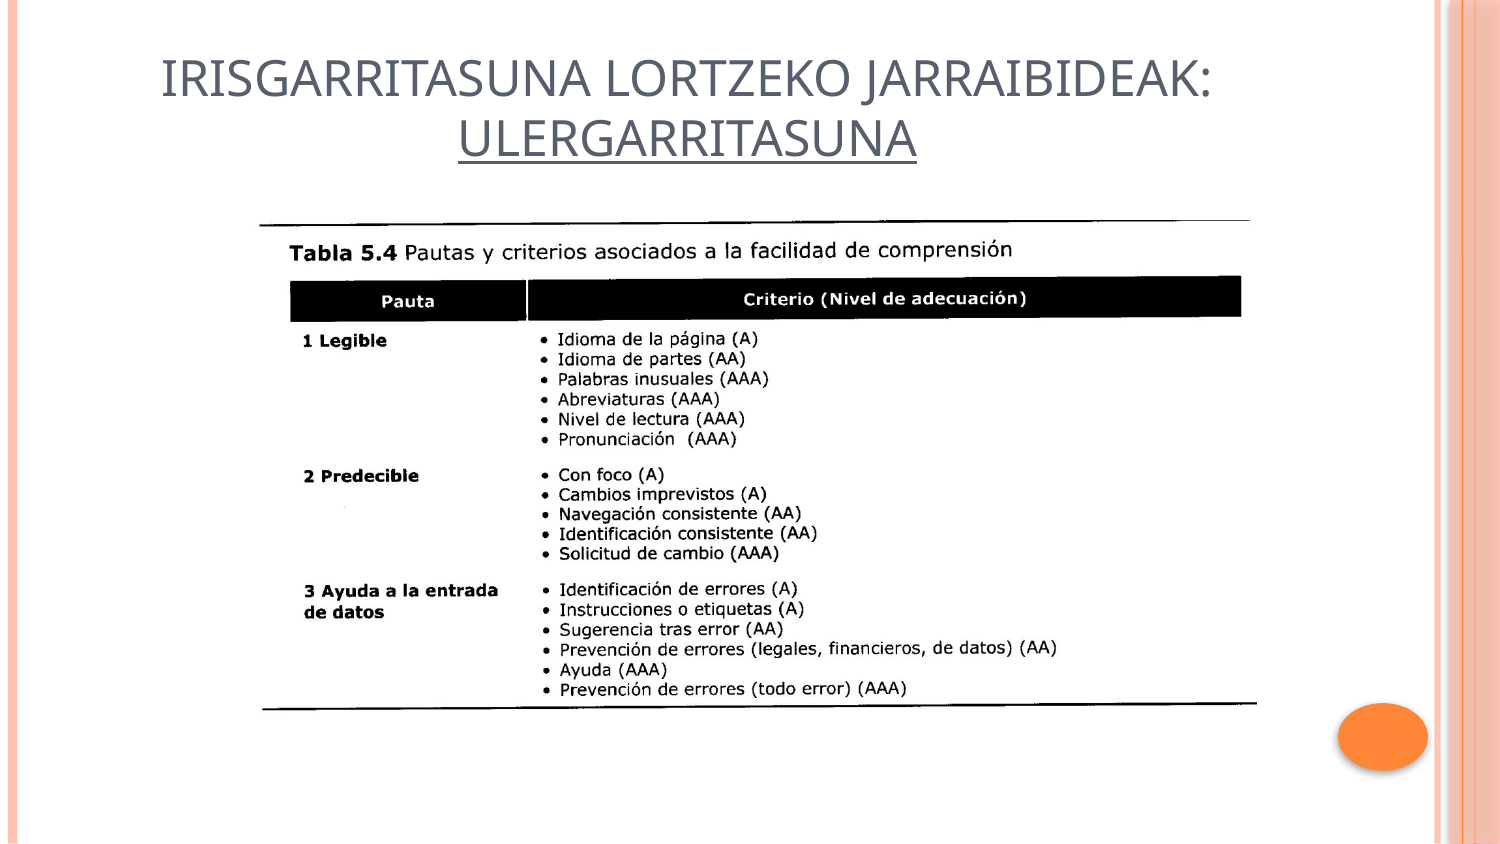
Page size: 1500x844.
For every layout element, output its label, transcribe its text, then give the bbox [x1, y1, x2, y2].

title Irisgarritasuna lortzeko jarraibideak: ULERGARRITASUNA [75, 33, 1300, 175]
list [75, 196, 1300, 797]
picture [242, 220, 1258, 718]
